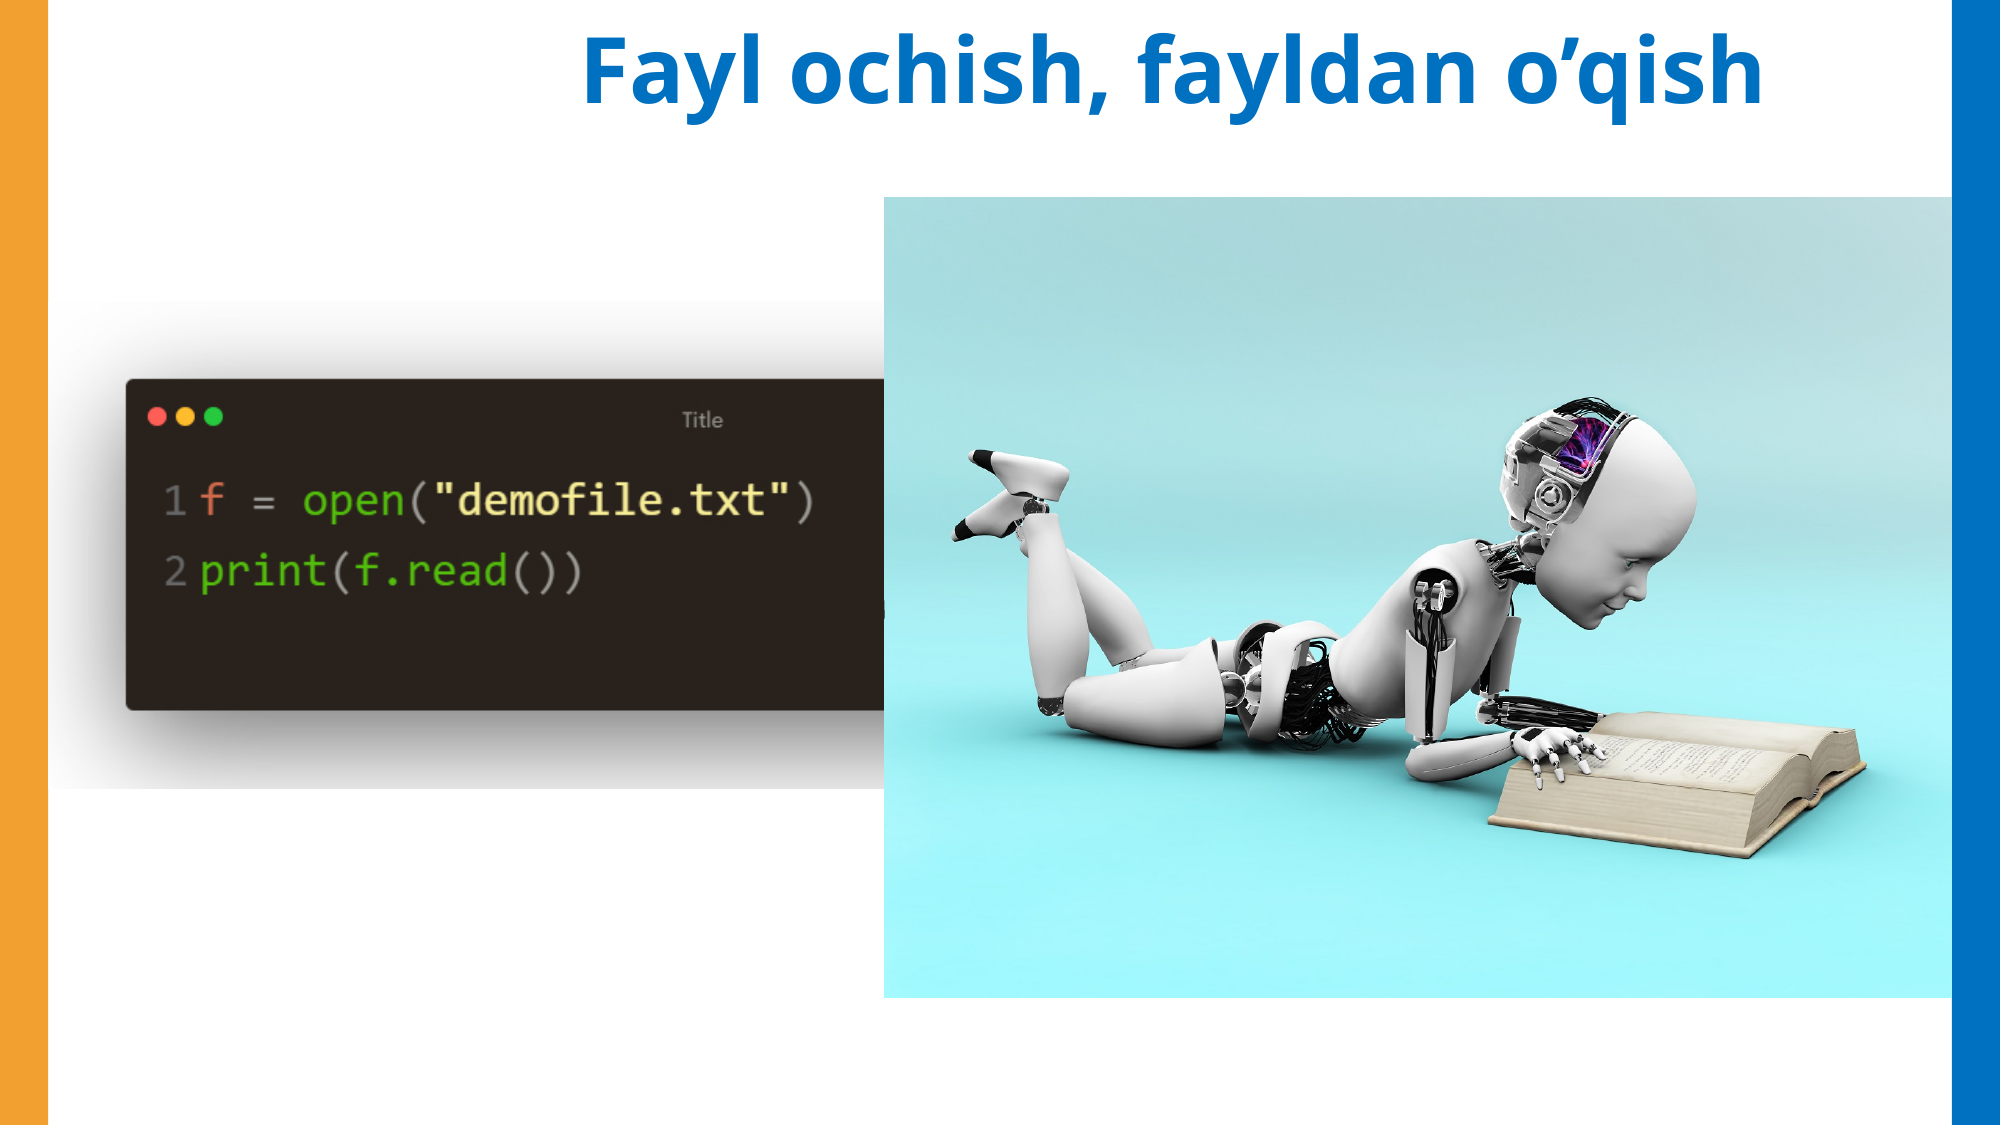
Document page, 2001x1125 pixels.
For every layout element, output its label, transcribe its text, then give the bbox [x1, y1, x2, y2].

text_box [1951, 0, 2000, 1125]
text_box [0, 0, 49, 1125]
title Fayl ochish, fayldan o’qish [89, 0, 1890, 183]
picture [48, 197, 1952, 998]
